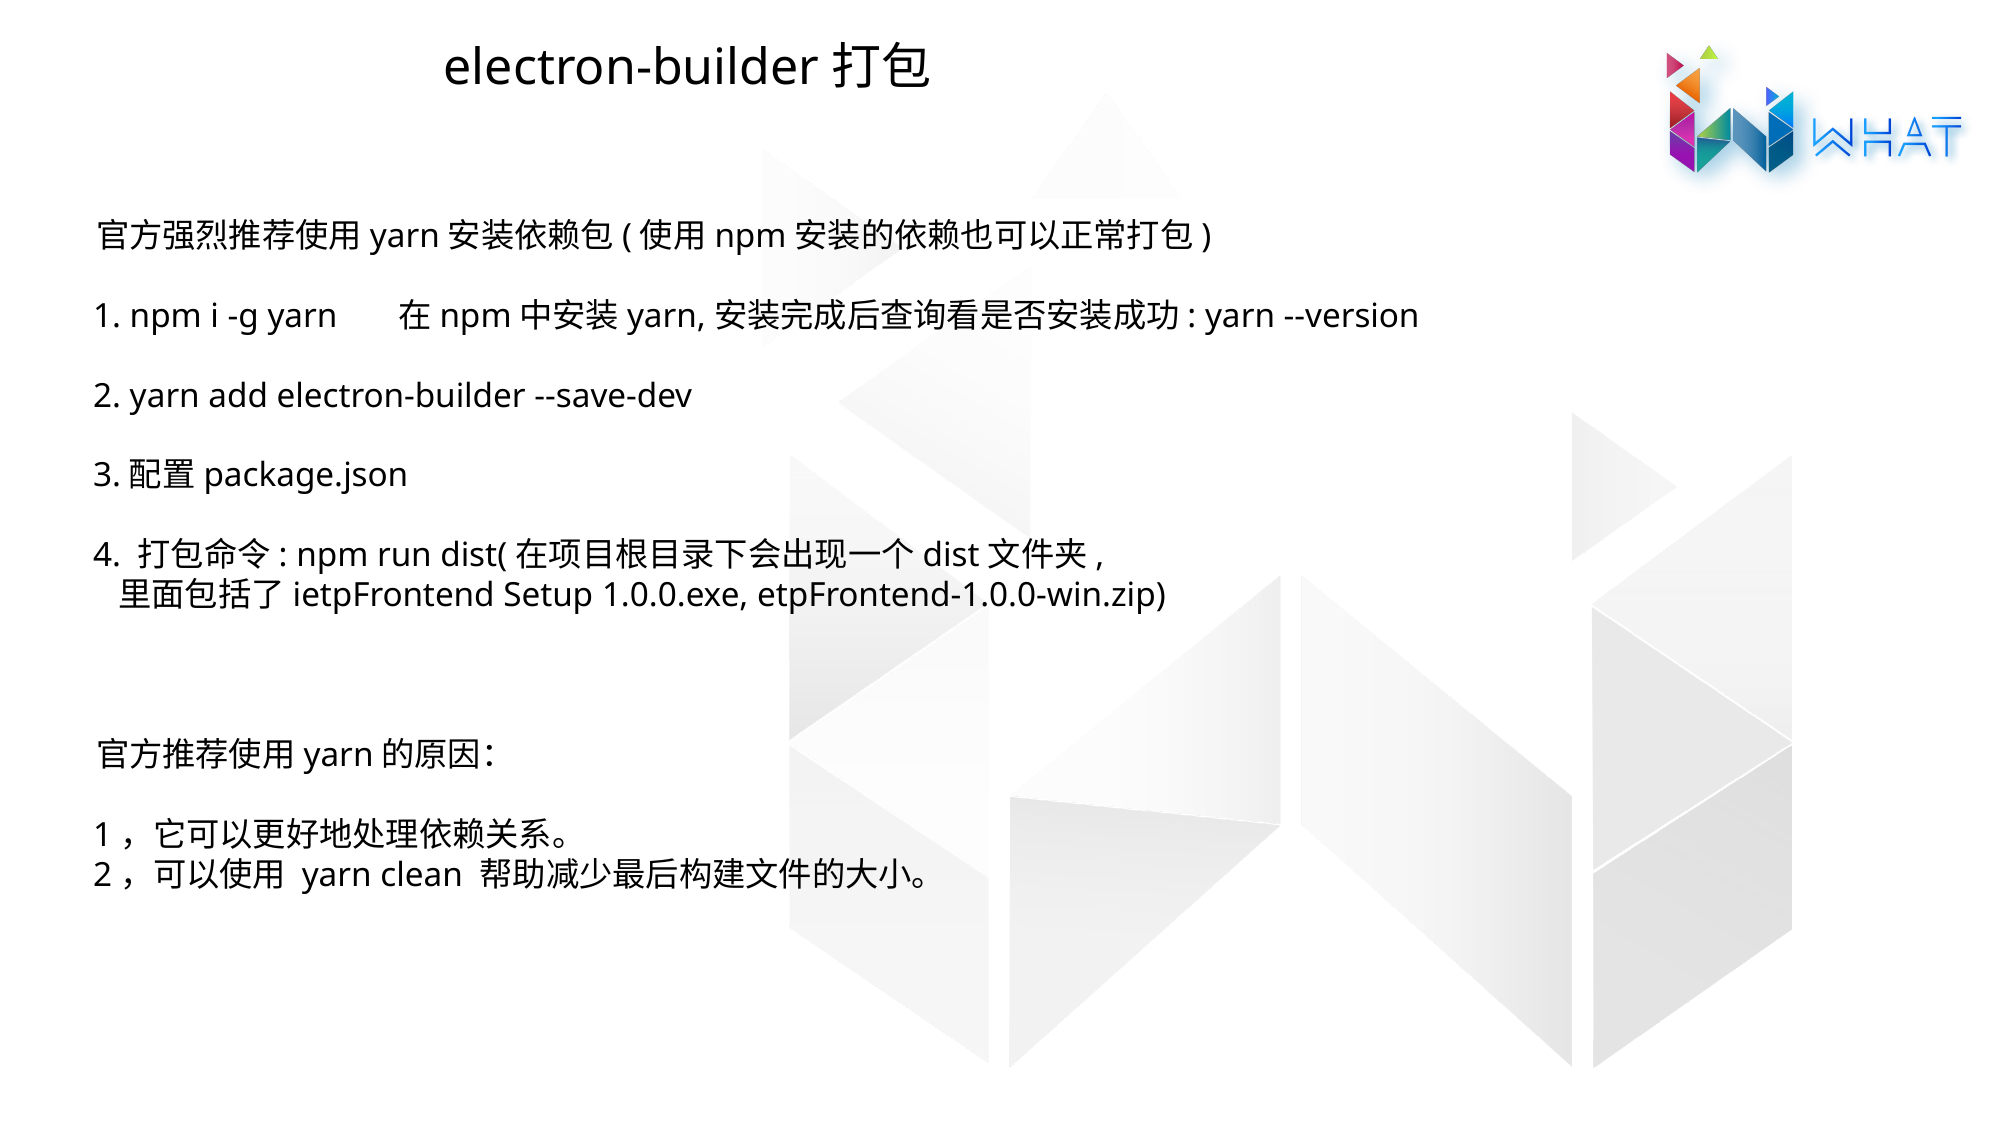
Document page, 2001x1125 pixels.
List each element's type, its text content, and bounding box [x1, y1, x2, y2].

text_box electron-builder打包 官方强烈推荐使用yarn安装依赖包(使用npm安装的依赖也可以正常打包) 1. npm i -g yarn 在npm中安装yarn,安装完成后查询看是否安装成功: yarn --version 2. yarn add electron-builder --save-dev 3.配置package.json 4. 打包命令: npm run dist(在项目根目录下会出现一个dist文件夹, 里面包括了ietpFrontend Setup 1.0.0.exe, etpFrontend-1.0.0-win.zip) 官方推荐使用yarn的原因： 1，它可以更好地处理依赖关系。 2，可以使用 yarn clean 帮助减少最后构建文件的大小。 [43, 26, 1929, 1125]
picture [1929, 108, 1971, 165]
